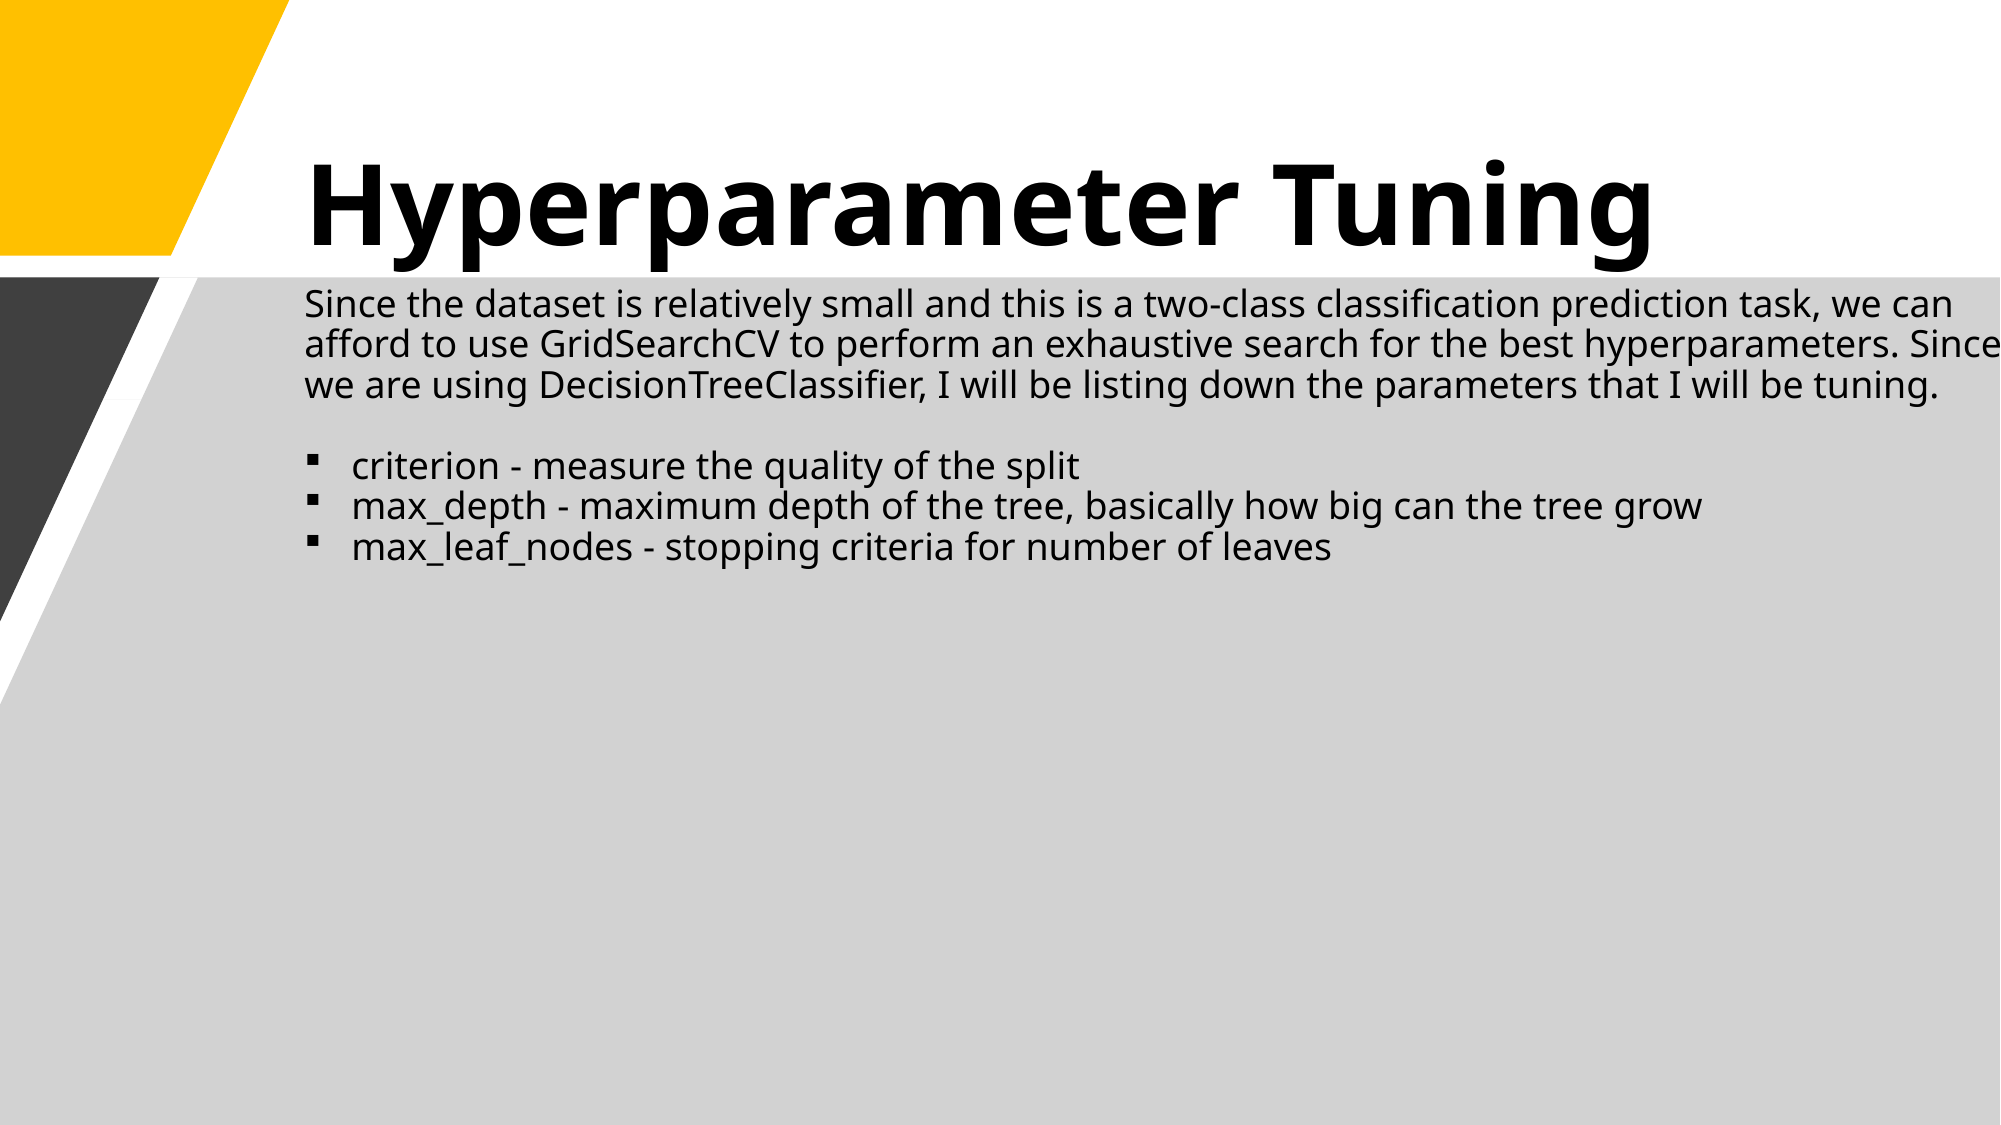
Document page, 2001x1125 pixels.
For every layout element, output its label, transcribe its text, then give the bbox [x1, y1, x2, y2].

title Hyperparameter Tuning [289, 0, 1878, 277]
text_box [0, 276, 2000, 1125]
text_box [0, 276, 162, 622]
text_box [0, 0, 289, 257]
text_box Since the dataset is relatively small and this is a two-class classification prediction task, we can afford to use GridSearchCV to perform an exhaustive search for the best hyperparameters. Since we are using DecisionTreeClassifier, I will be listing down the parameters that I will be tuning. criterion - measure the quality of the split max_depth - maximum depth of the tree, basically how big can the tree grow max_leaf_nodes - stopping criteria for number of leaves [289, 277, 2000, 1114]
